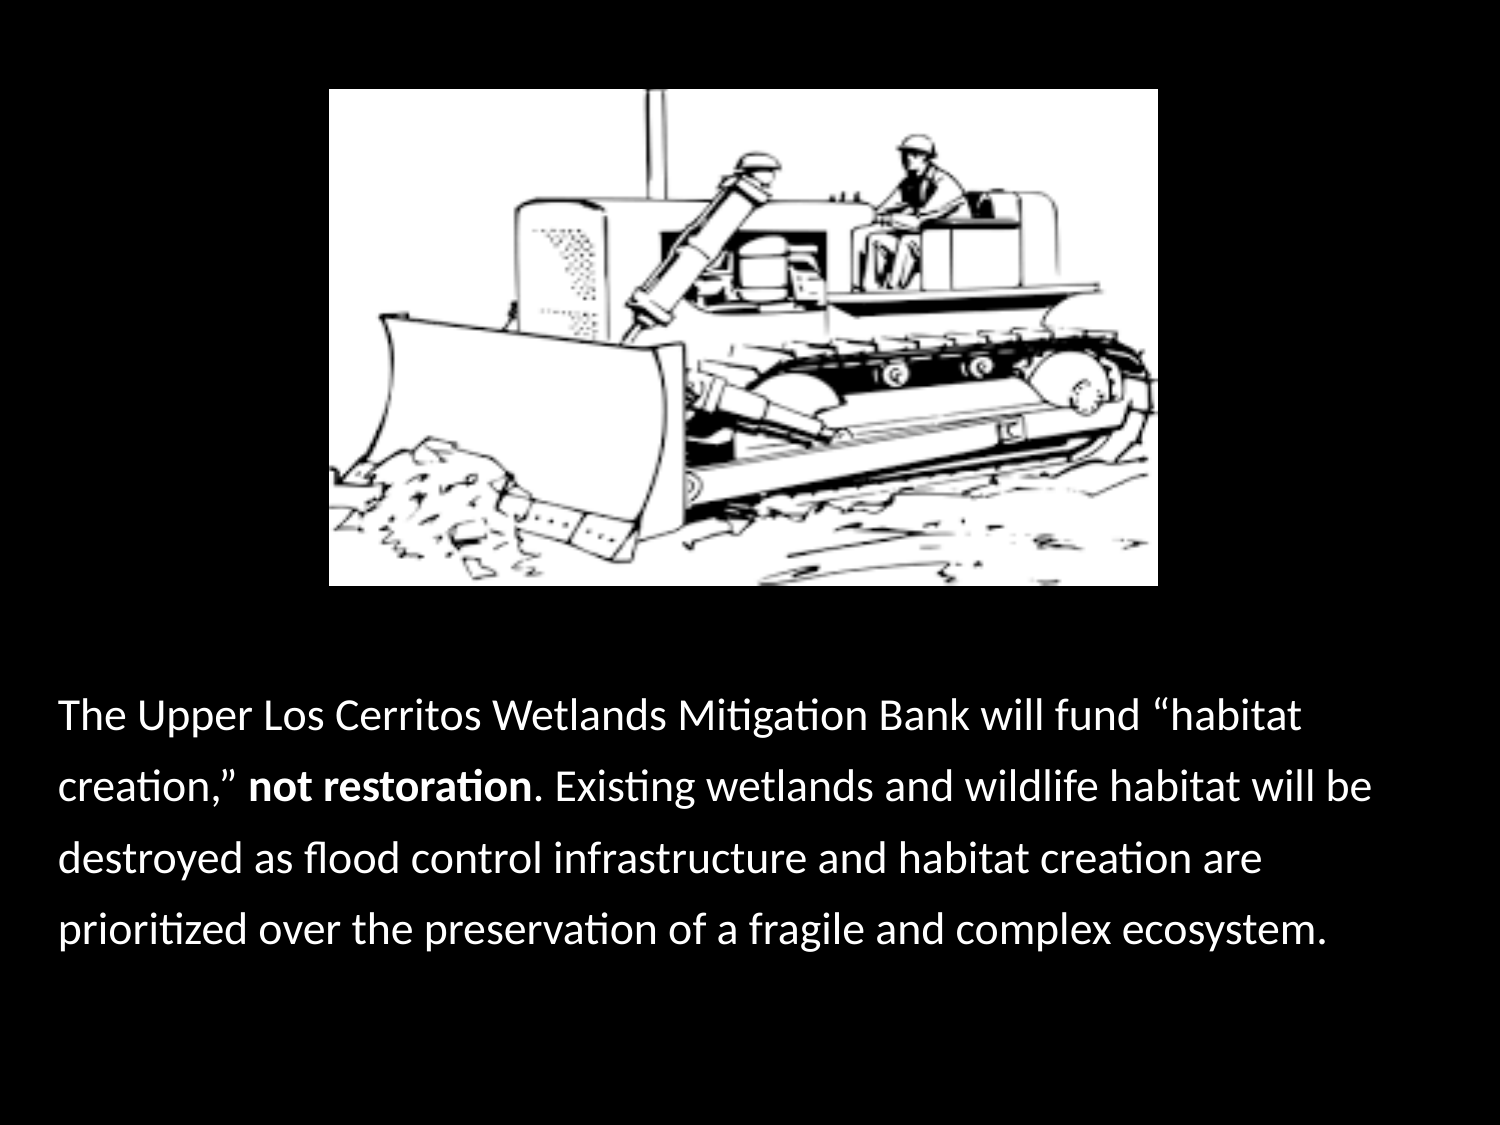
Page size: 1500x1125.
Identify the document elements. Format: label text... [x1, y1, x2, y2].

picture [329, 89, 1158, 586]
text_box The Upper Los Cerritos Wetlands Mitigation Bank will fund “habitat creation,” not restoration. Existing wetlands and wildlife habitat will be destroyed as flood control infrastructure and habitat creation are prioritized over the preservation of a fragile and complex ecosystem. [42, 660, 1459, 992]
